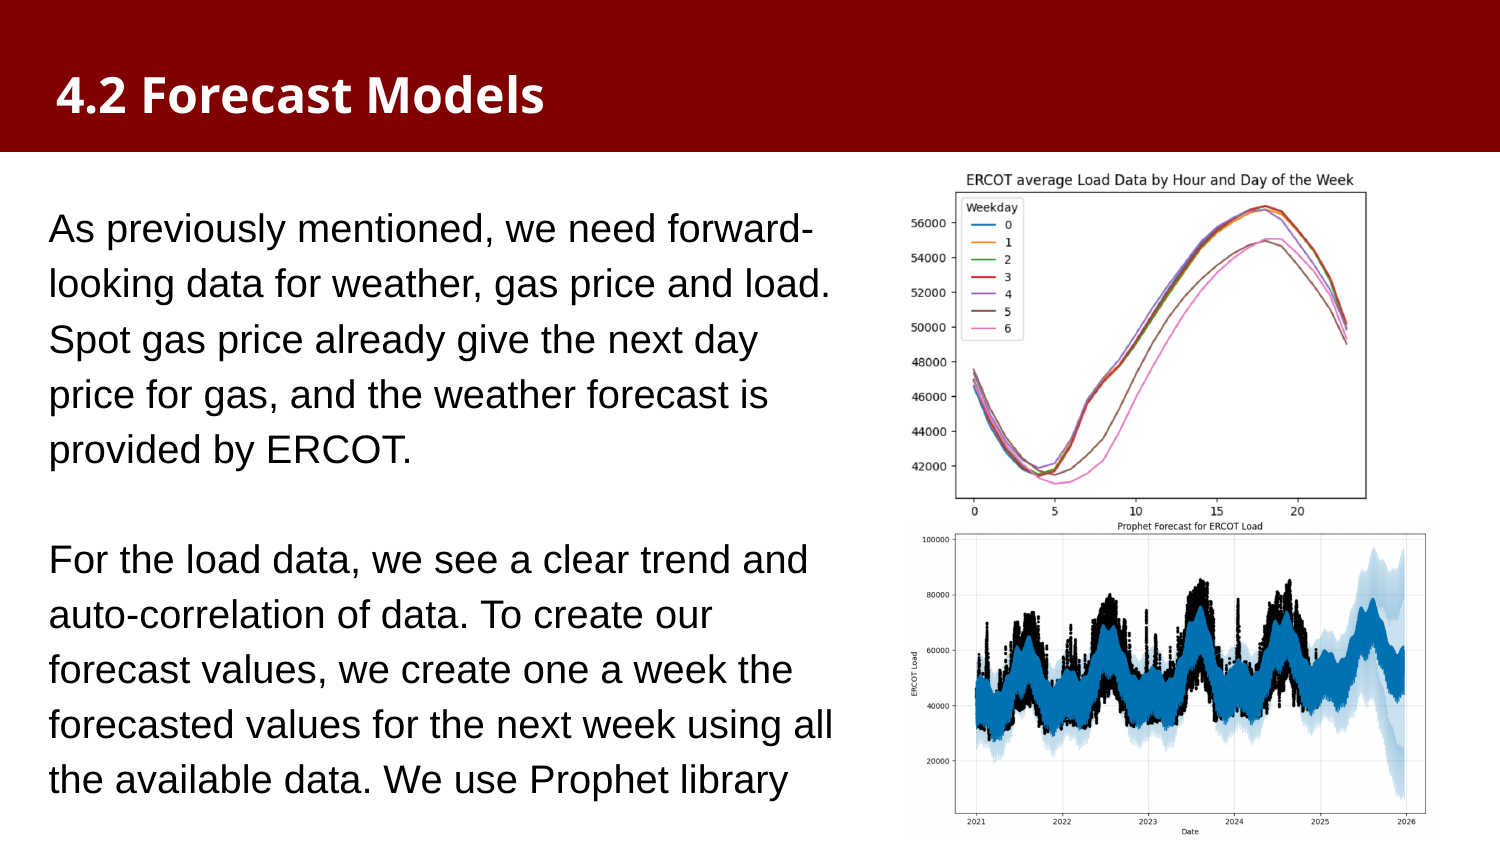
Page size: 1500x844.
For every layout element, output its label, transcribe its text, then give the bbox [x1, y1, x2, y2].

title 4.2 Forecast Models [0, 0, 1500, 152]
picture [906, 165, 1436, 835]
list As previously mentioned, we need forward-looking data for weather, gas price and load. Spot gas price already give the next day price for gas, and the weather forecast is provided by ERCOT. For the load data, we see a clear trend and auto-correlation of data. To create our forecast values, we create one a week the forecasted values for the next week using all the available data. We use Prophet library [48, 195, 848, 821]
